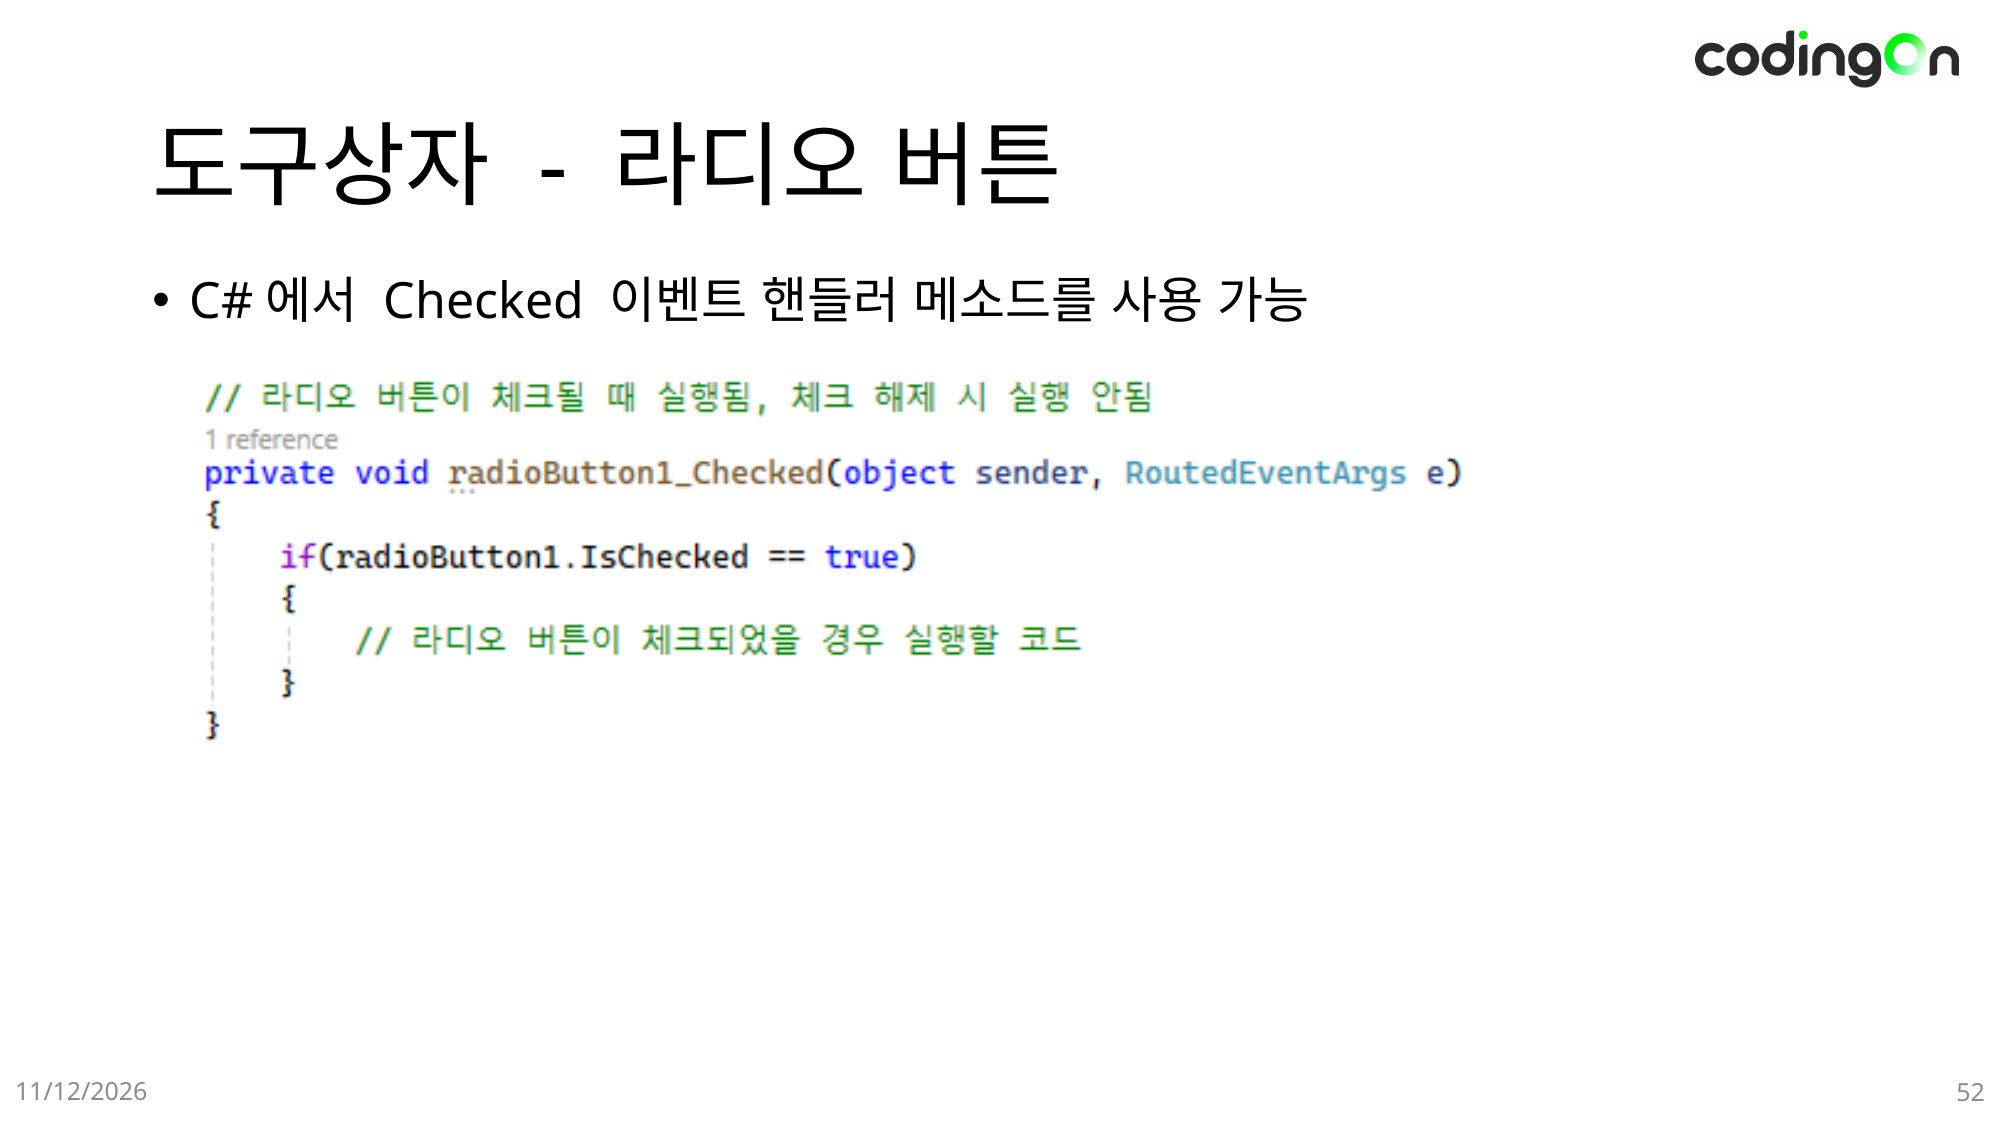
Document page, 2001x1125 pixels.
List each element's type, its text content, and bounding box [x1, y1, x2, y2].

picture [185, 368, 1481, 757]
list C#에서 Checked 이벤트 핸들러 메소드를 사용 가능 [137, 267, 1863, 1030]
slide_number 52 [1550, 1063, 2000, 1124]
picture [1695, 30, 1959, 88]
title 도구상자 - 라디오 버튼 [137, 59, 1863, 267]
slide_number 01-12(Sun) [0, 1062, 450, 1123]
